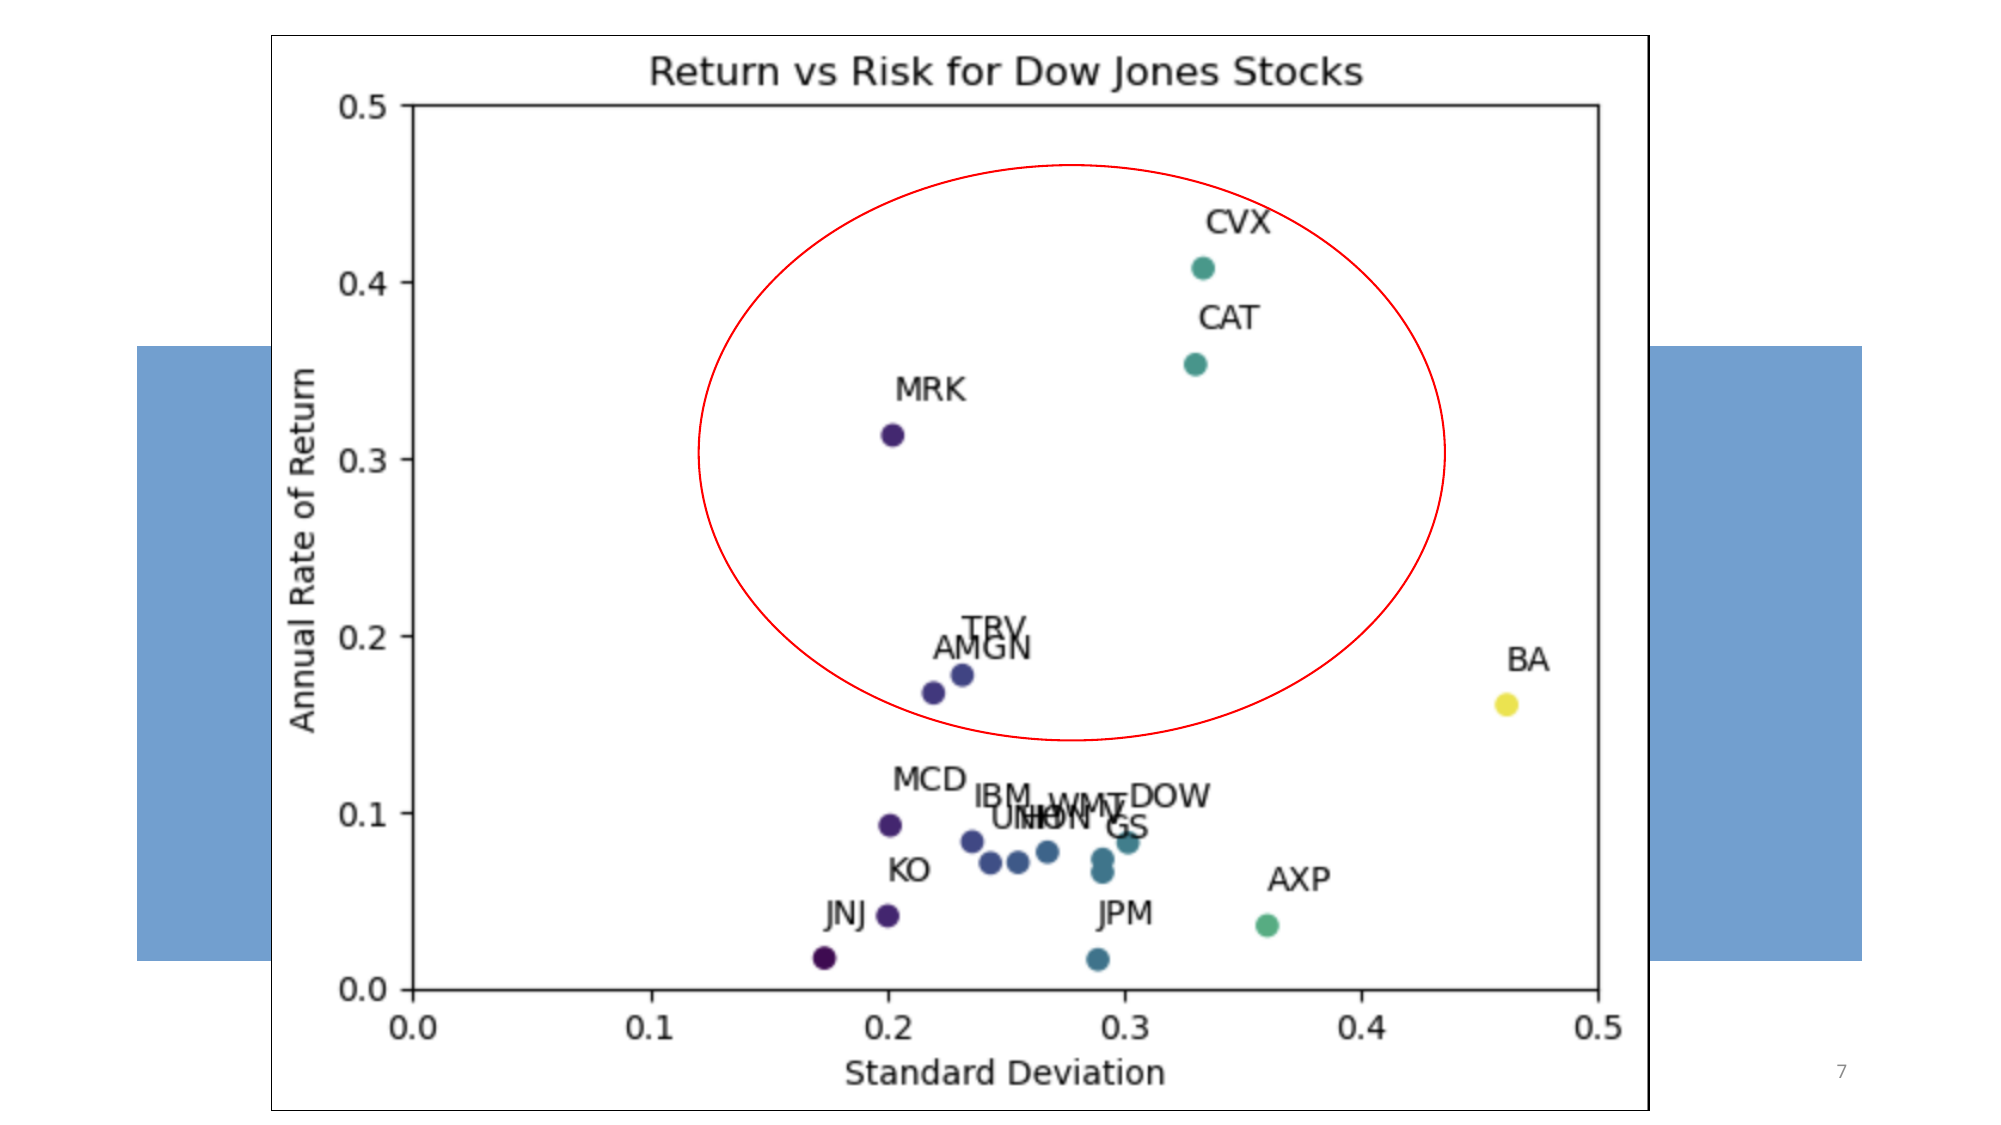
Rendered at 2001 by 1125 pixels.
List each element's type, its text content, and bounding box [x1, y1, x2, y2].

picture [271, 35, 1650, 1111]
slide_number 7 [1650, 1042, 1863, 1103]
